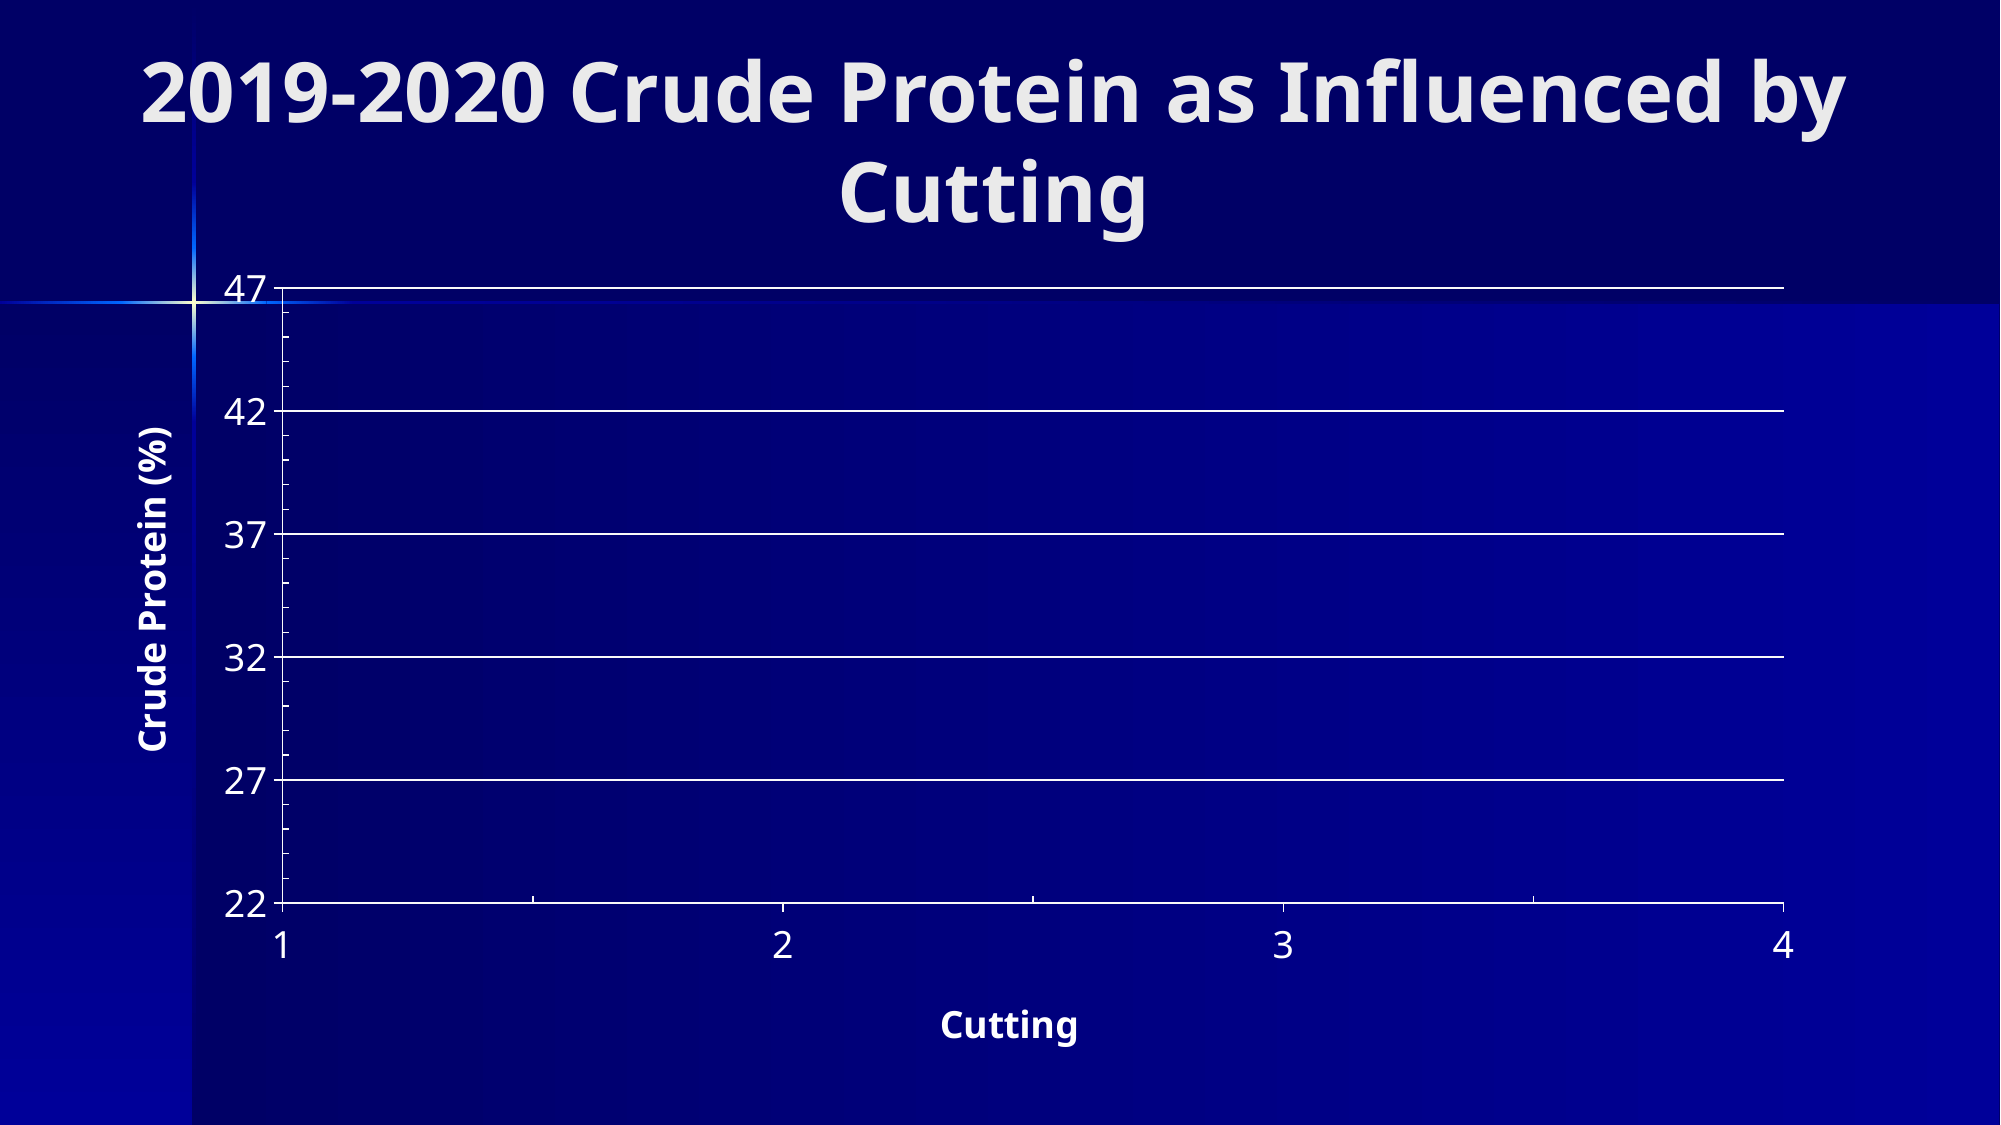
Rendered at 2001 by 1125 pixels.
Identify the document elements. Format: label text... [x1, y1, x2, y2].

title 2019-2020 Crude Protein as Influenced by Cutting [0, 76, 1989, 312]
chart [60, 253, 1989, 1100]
